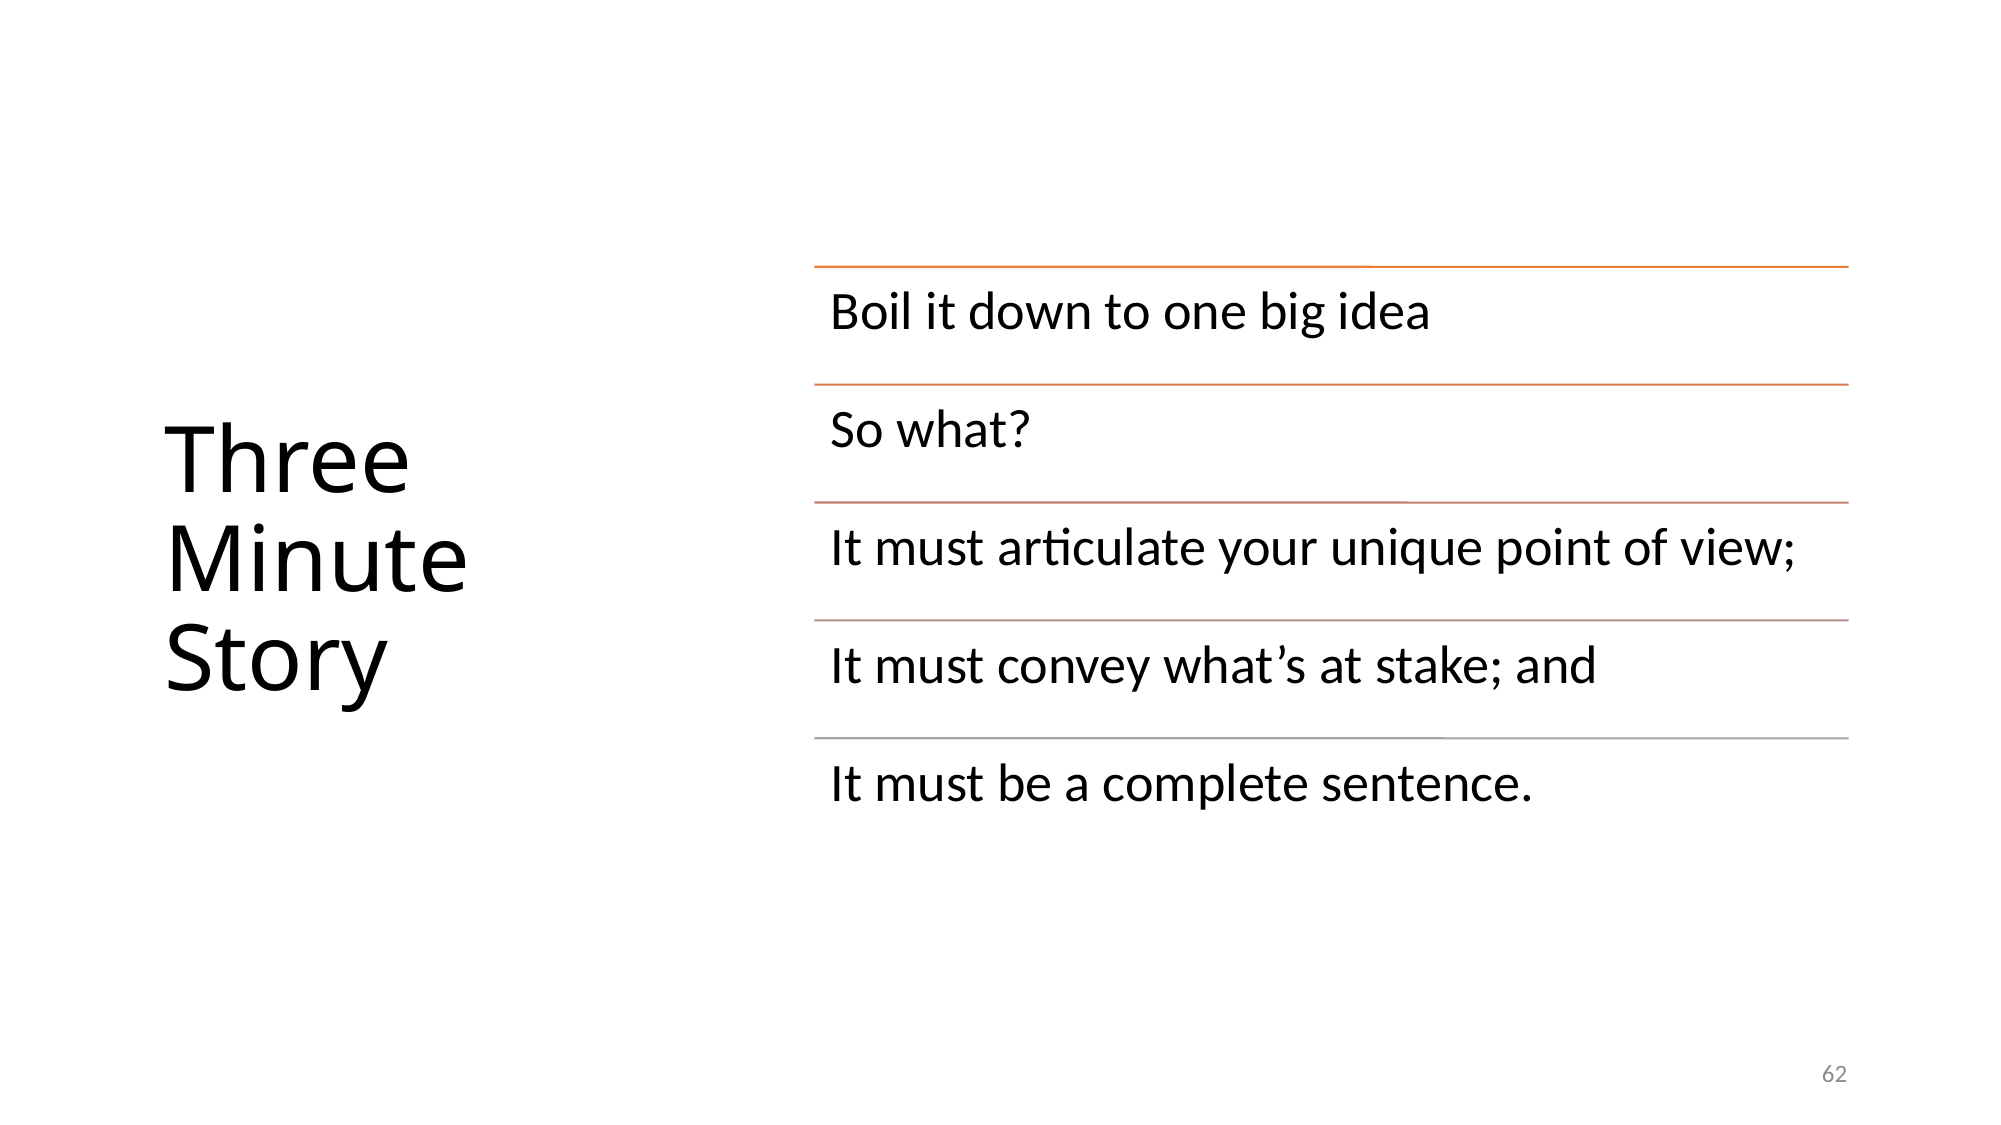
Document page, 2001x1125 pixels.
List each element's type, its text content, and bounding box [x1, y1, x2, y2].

title Three Minute Story [149, 220, 666, 903]
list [814, 266, 1849, 857]
slide_number 62 [1412, 1042, 1863, 1103]
